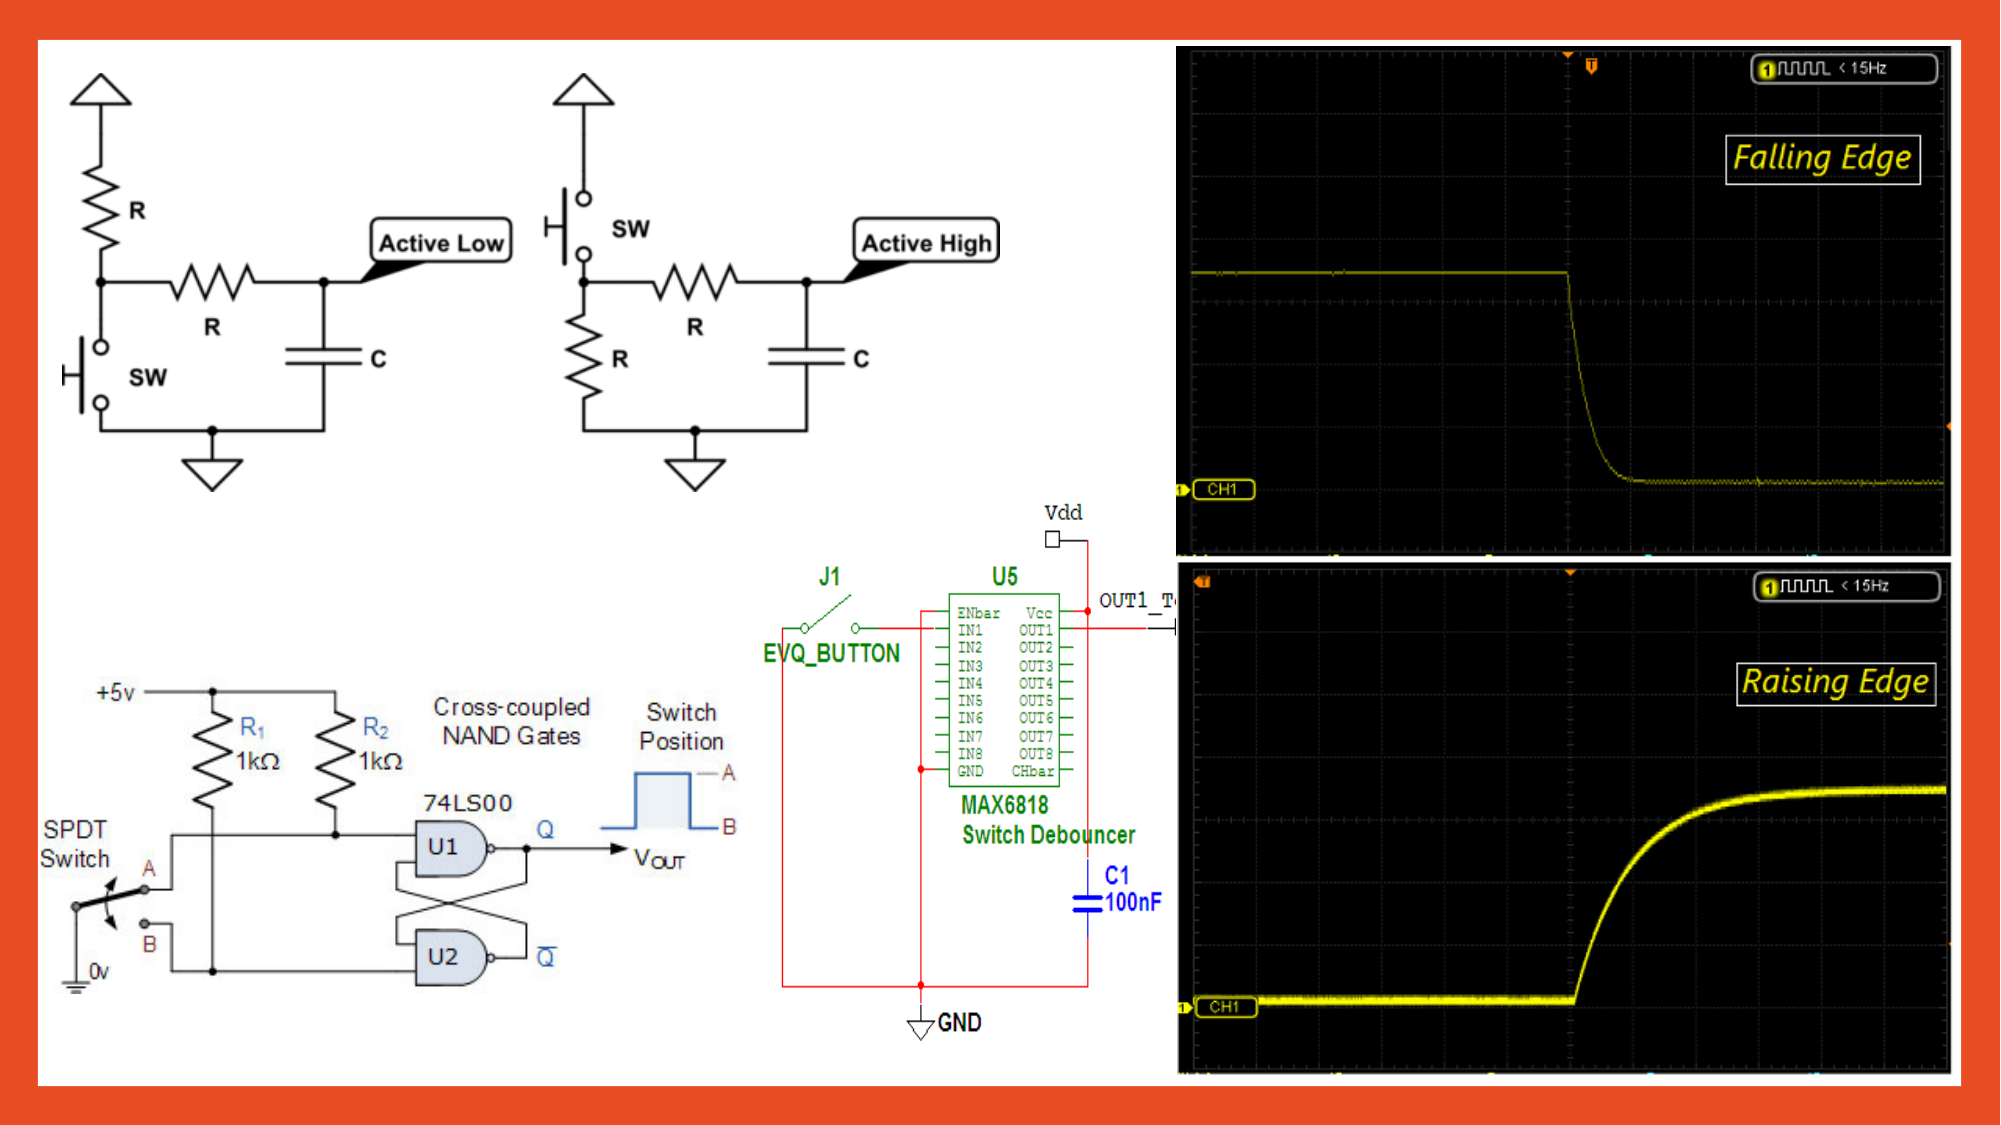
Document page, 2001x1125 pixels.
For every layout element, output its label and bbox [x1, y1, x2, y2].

picture [756, 45, 1959, 1085]
picture [62, 72, 1001, 493]
picture [40, 675, 740, 994]
